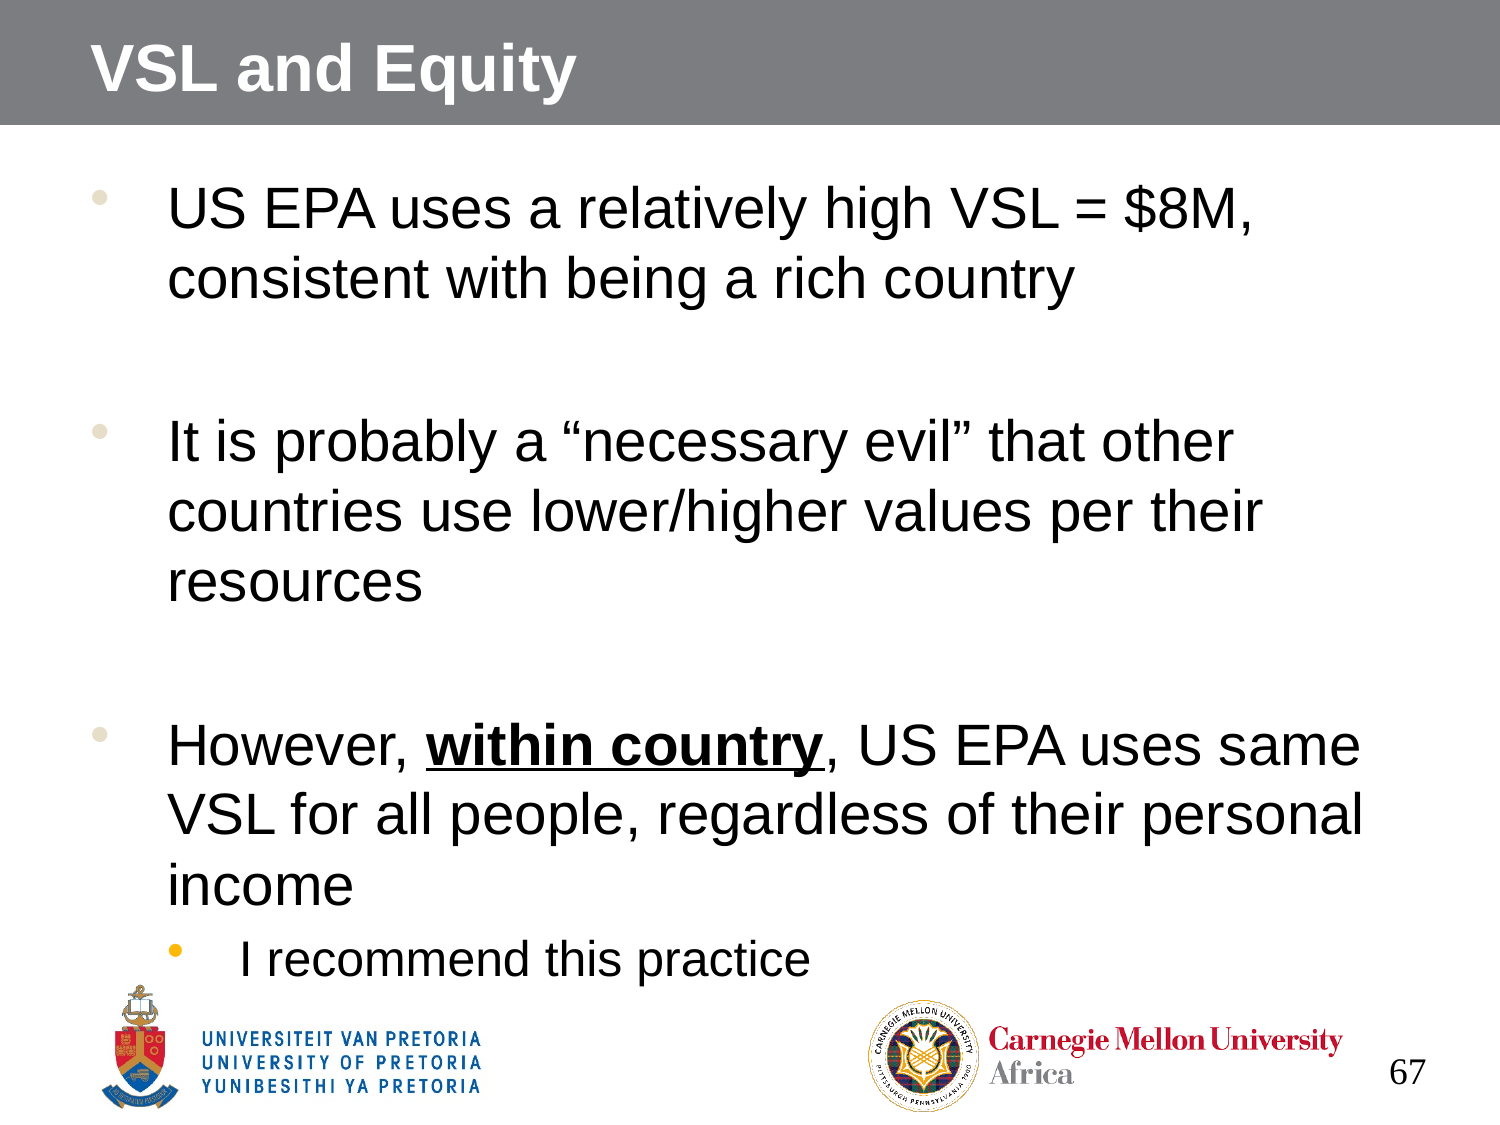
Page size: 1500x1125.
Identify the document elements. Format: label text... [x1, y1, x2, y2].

list US EPA uses a relatively high VSL = $8M, consistent with being a rich country It is probably a “necessary evil” that other countries use lower/higher values per their resources However, within country, US EPA uses same VSL for all people, regardless of their personal income I recommend this practice [75, 162, 1425, 979]
title VSL and Equity [75, 12, 1425, 113]
picture [92, 980, 495, 1112]
picture [989, 1026, 1343, 1084]
picture [868, 1000, 979, 1112]
